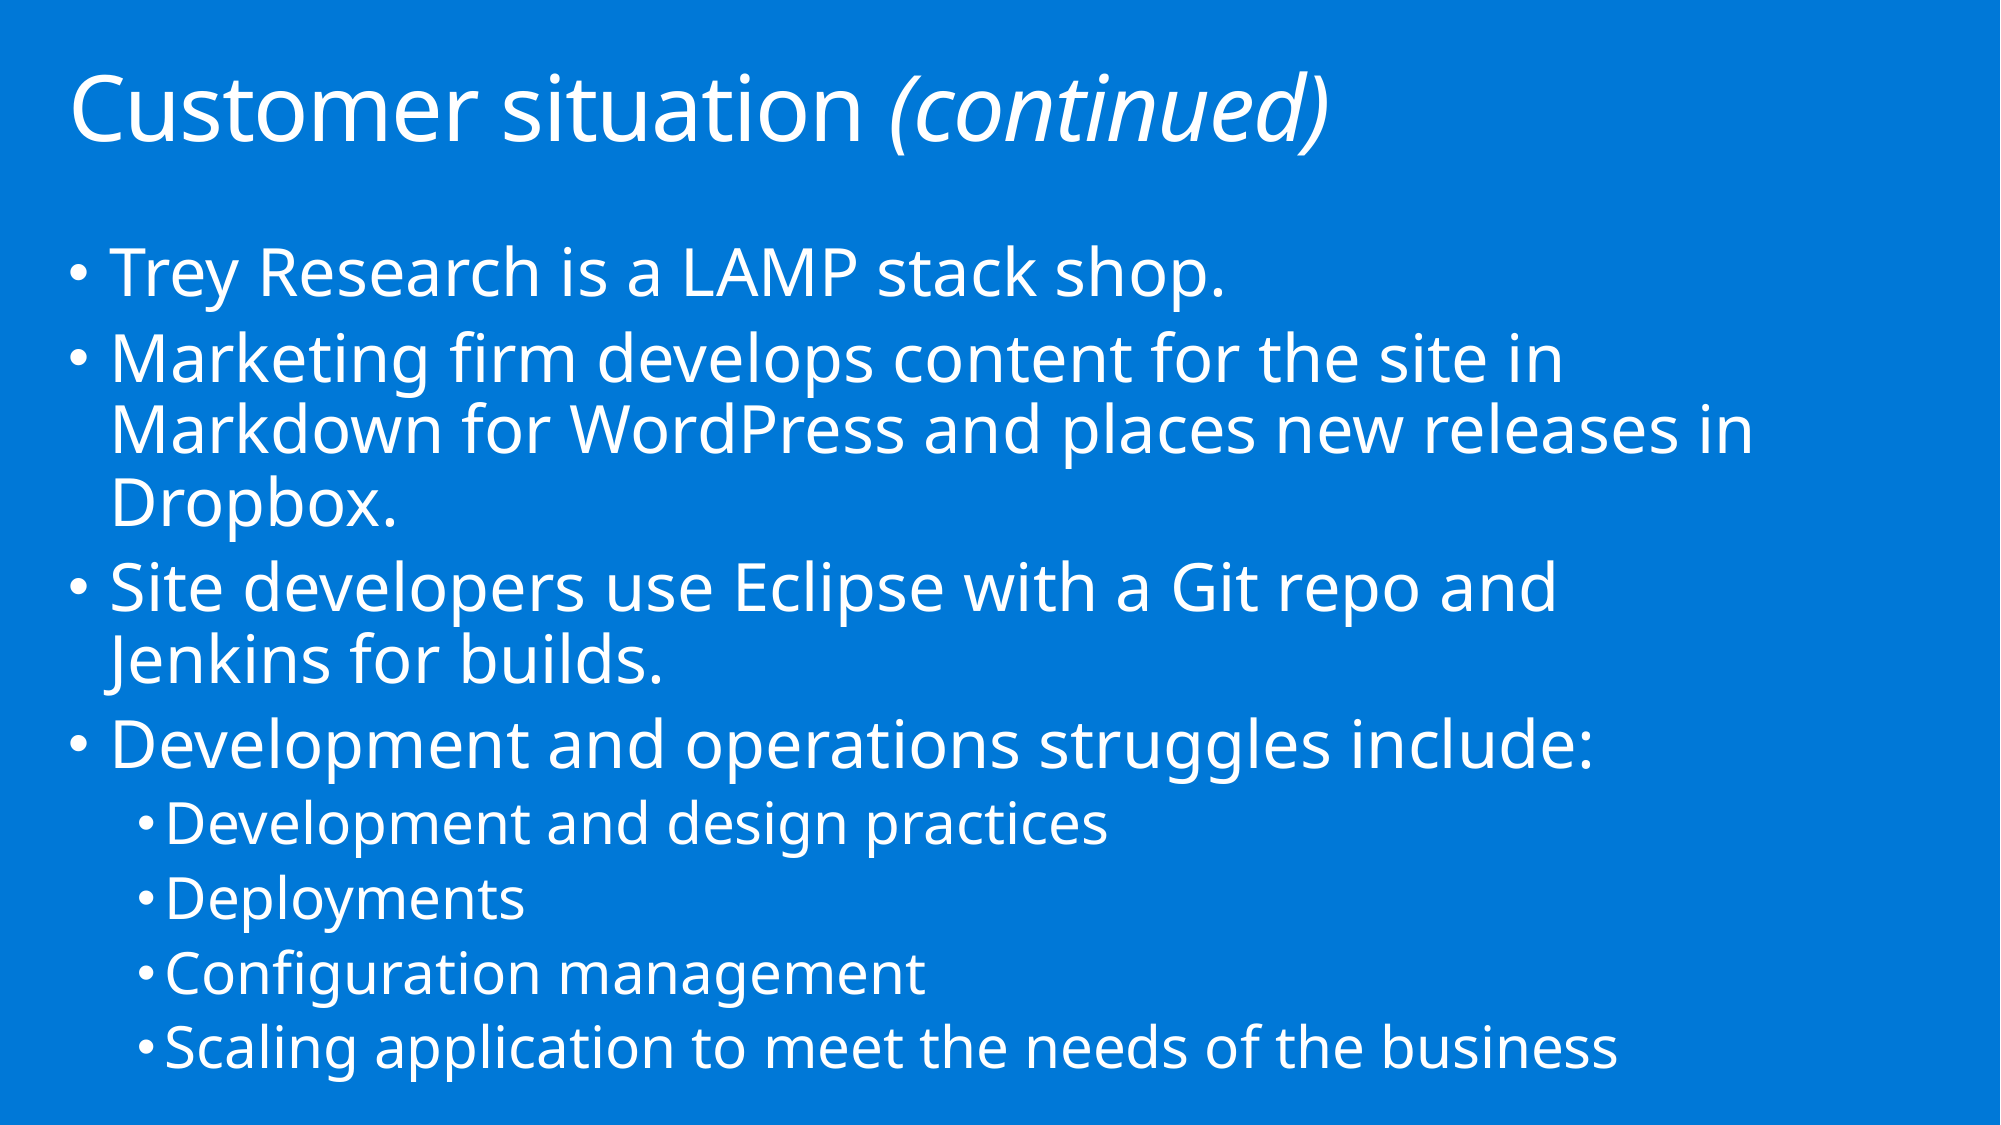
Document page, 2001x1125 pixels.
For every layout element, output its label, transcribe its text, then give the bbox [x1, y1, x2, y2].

list Trey Research is a LAMP stack shop. Marketing firm develops content for the site in Markdown for WordPress and places new releases in Dropbox. Site developers use Eclipse with a Git repo and Jenkins for builds. Development and operations struggles include: Development and design practices Deployments Configuration management Scaling application to meet the needs of the business [44, 224, 1809, 1106]
title Customer situation (continued) [44, 47, 1930, 195]
